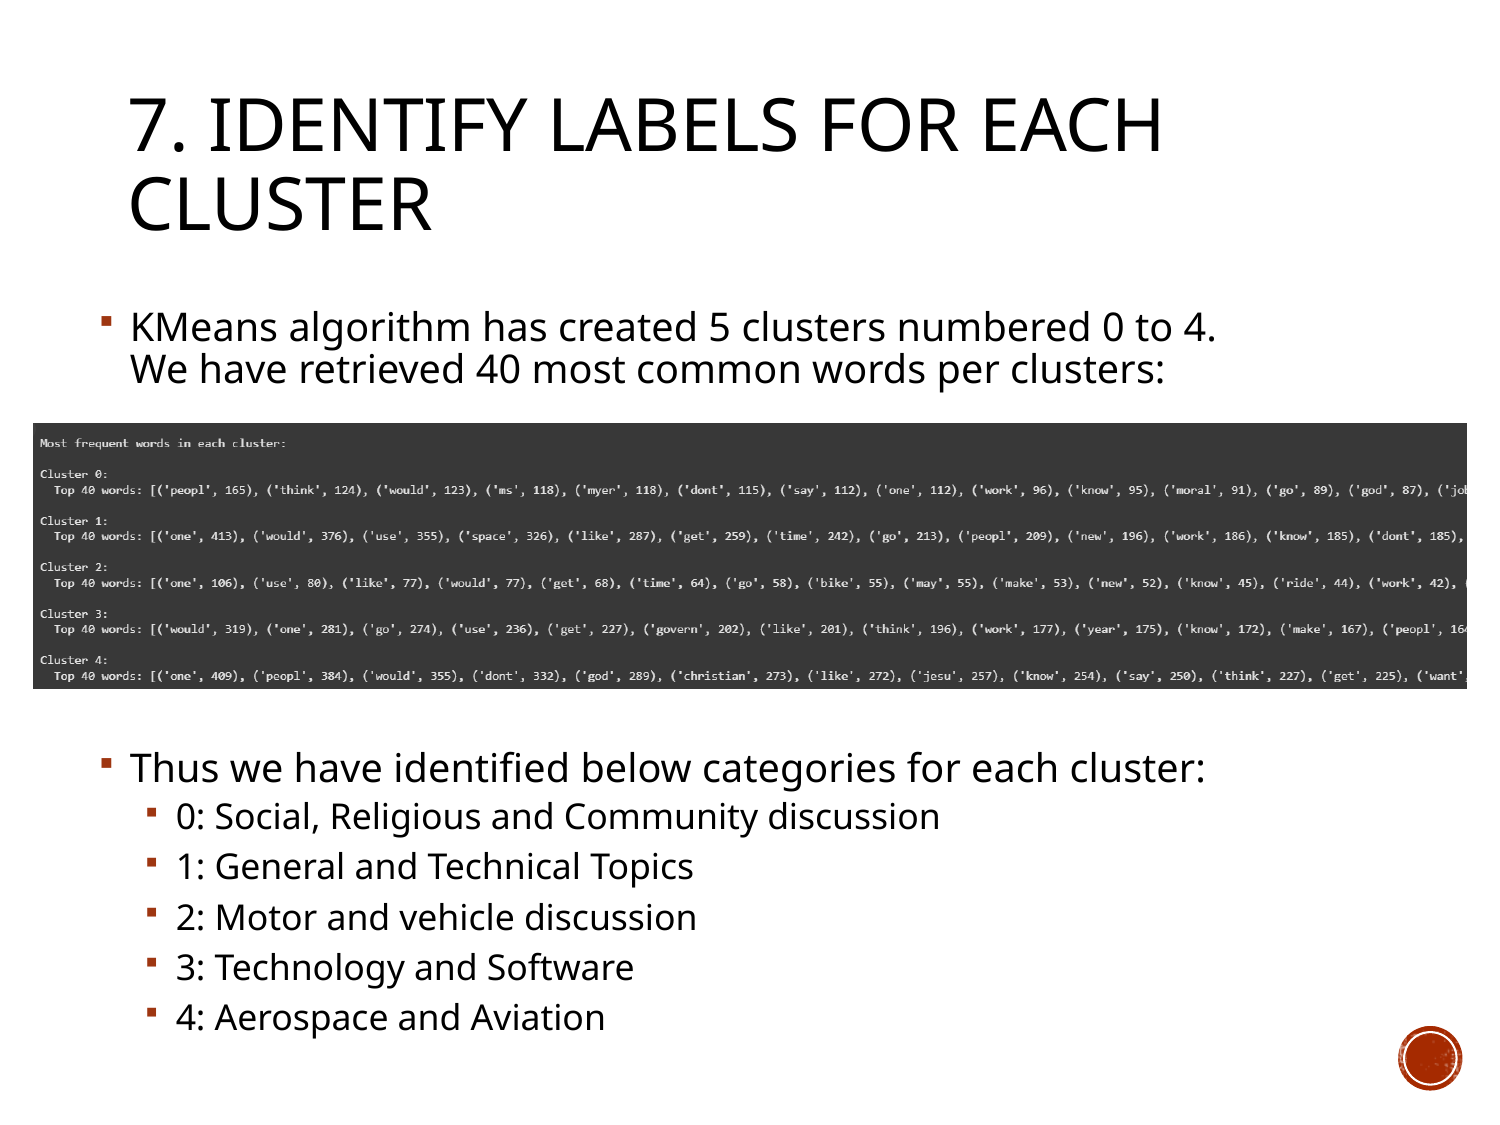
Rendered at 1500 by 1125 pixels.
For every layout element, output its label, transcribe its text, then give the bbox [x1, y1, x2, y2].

list KMeans algorithm has created 5 clusters numbered 0 to 4. We have retrieved 40 most common words per clusters: Thus we have identified below categories for each cluster: 0: Social, Religious and Community discussion 1: General and Technical Topics 2: Motor and vehicle discussion 3: Technology and Software 4: Aerospace and Aviation [83, 690, 1236, 1054]
list KMeans algorithm has created 5 clusters numbered 0 to 4. We have retrieved 40 most common words per clusters: Thus we have identified below categories for each cluster: 0: Social, Religious and Community discussion 1: General and Technical Topics 2: Motor and vehicle discussion 3: Technology and Software 4: Aerospace and Aviation [83, 299, 1236, 423]
picture [33, 423, 1467, 689]
title 7. Identify Labels for each cluster [112, 79, 1388, 344]
